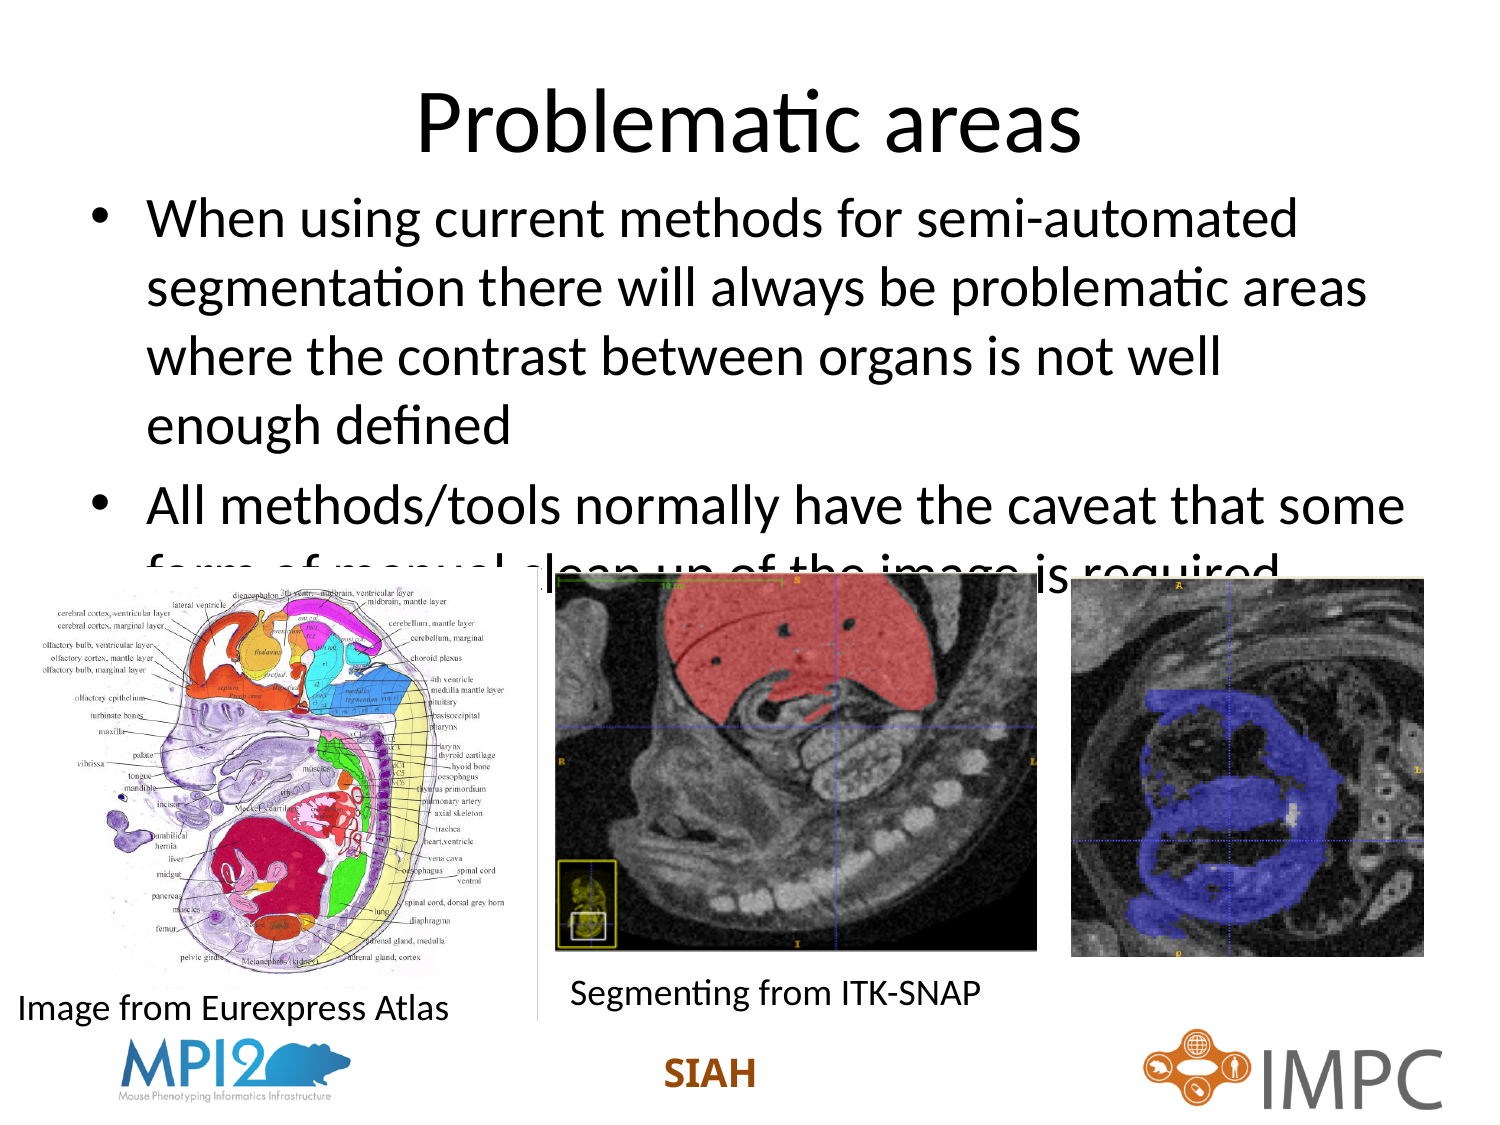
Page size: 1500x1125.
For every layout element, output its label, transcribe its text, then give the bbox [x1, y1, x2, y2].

picture [1139, 1023, 1450, 1112]
text_box Image from Eurexpress Atlas [2, 975, 538, 1036]
picture [555, 571, 1037, 953]
picture [100, 1036, 364, 1114]
picture [1071, 575, 1424, 957]
list When using current methods for semi-automated segmentation there will always be problematic areas where the contrast between organs is not well enough defined All methods/tools normally have the caveat that some form of manual clean up of the image is required. [75, 173, 1425, 615]
text_box Segmenting from ITK-SNAP [555, 960, 1091, 1020]
picture [17, 567, 541, 1021]
title Problematic areas [75, 22, 1425, 173]
